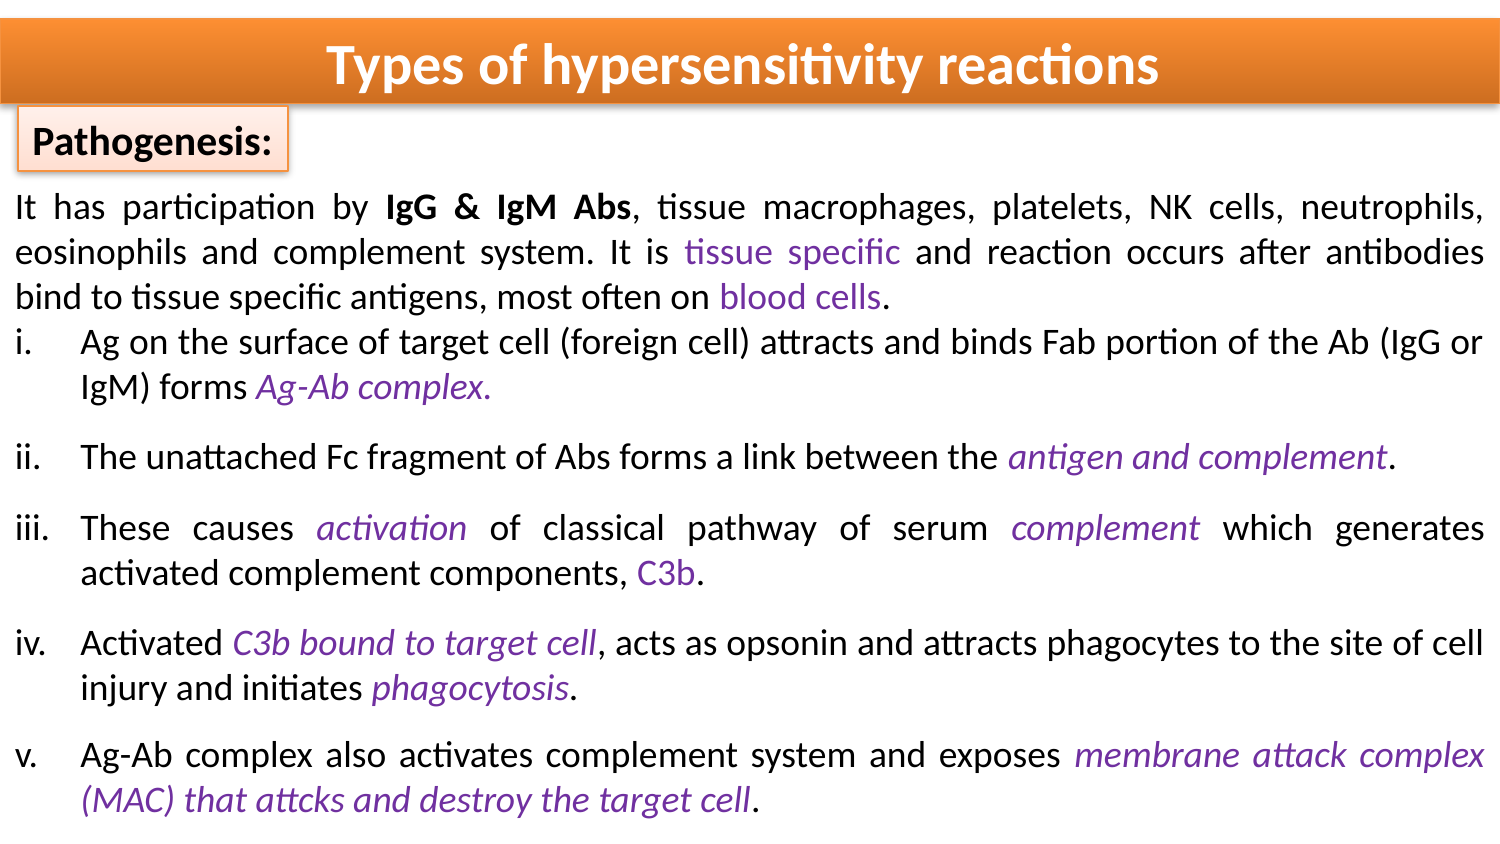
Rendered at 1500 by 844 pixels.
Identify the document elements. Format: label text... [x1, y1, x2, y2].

text_box Types of hypersensitivity reactions [0, 18, 1500, 104]
text_box It has participation by IgG & IgM Abs, tissue macrophages, platelets, NK cells, neutrophils, eosinophils and complement system. It is tissue specific and reaction occurs after antibodies bind to tissue specific antigens, most often on blood cells. Ag on the surface of target cell (foreign cell) attracts and binds Fab portion of the Ab (IgG or IgM) forms Ag-Ab complex. The unattached Fc fragment of Abs forms a link between the antigen and complement. These causes activation of classical pathway of serum complement which generates activated complement components, C3b. Activated C3b bound to target cell, acts as opsonin and attracts phagocytes to the site of cell injury and initiates phagocytosis. Ag-Ab complex also activates complement system and exposes membrane attack complex (MAC) that attcks and destroy the target cell. [0, 174, 1500, 828]
text_box Pathogenesis: [17, 105, 289, 172]
